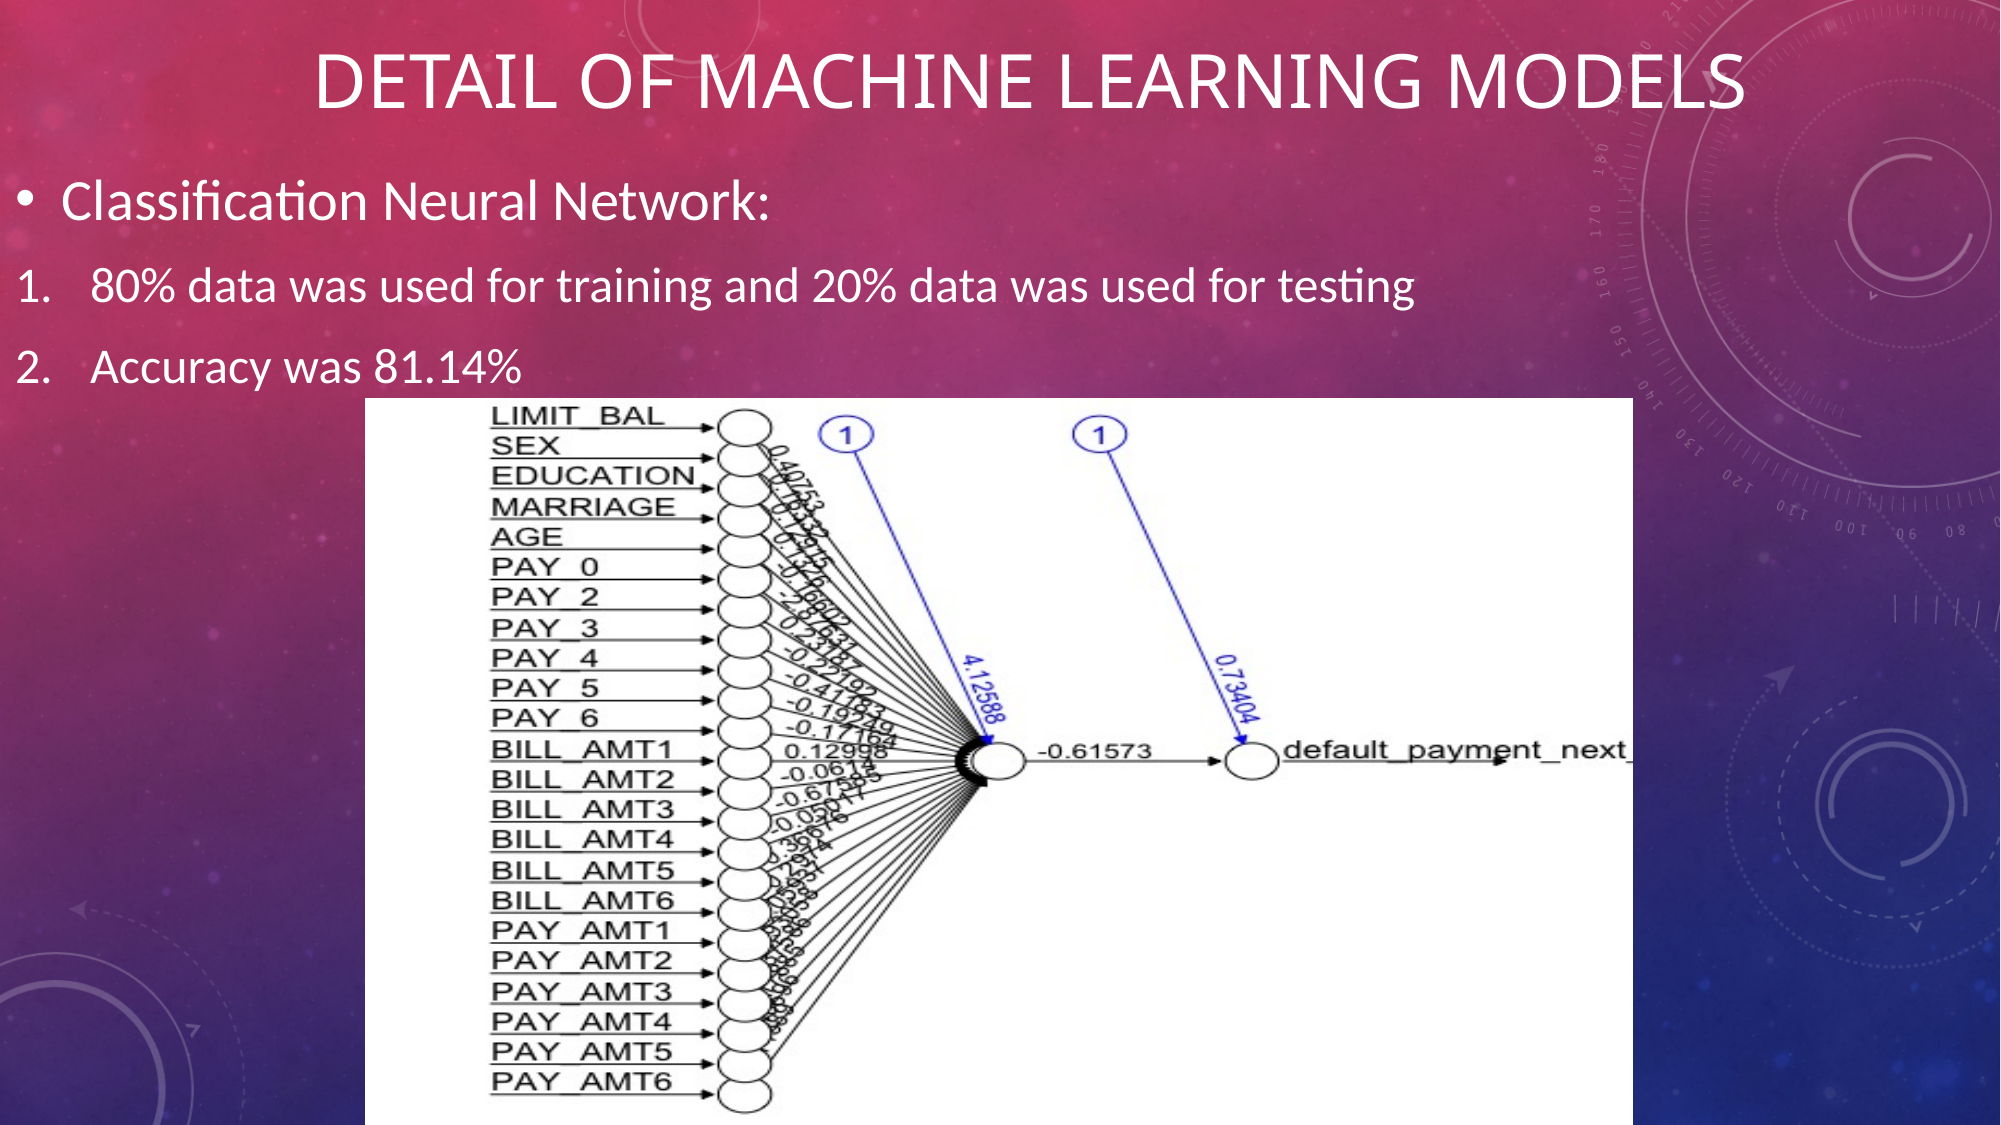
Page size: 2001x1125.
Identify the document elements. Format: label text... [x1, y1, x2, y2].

list Classification Neural Network: 80% data was used for training and 20% data was used for testing Accuracy was 81.14% [0, 155, 2000, 1125]
picture [365, 397, 1633, 1125]
picture [0, 0, 2001, 1125]
title Detail of machine learning models [200, 20, 1863, 137]
